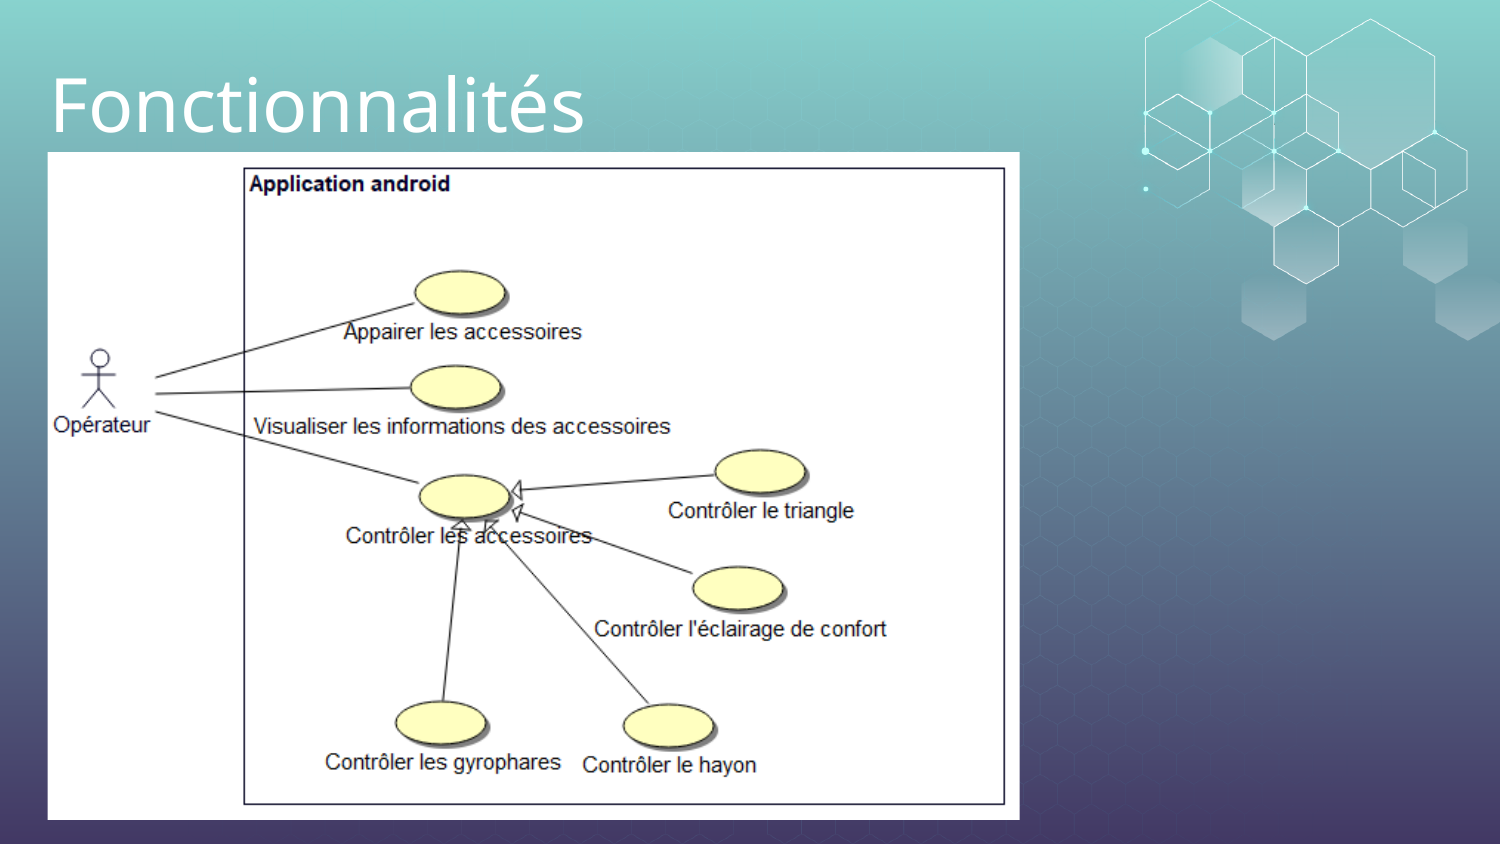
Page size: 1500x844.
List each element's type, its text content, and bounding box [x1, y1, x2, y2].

title Fonctionnalités [34, 42, 1412, 153]
picture [47, 0, 1500, 844]
